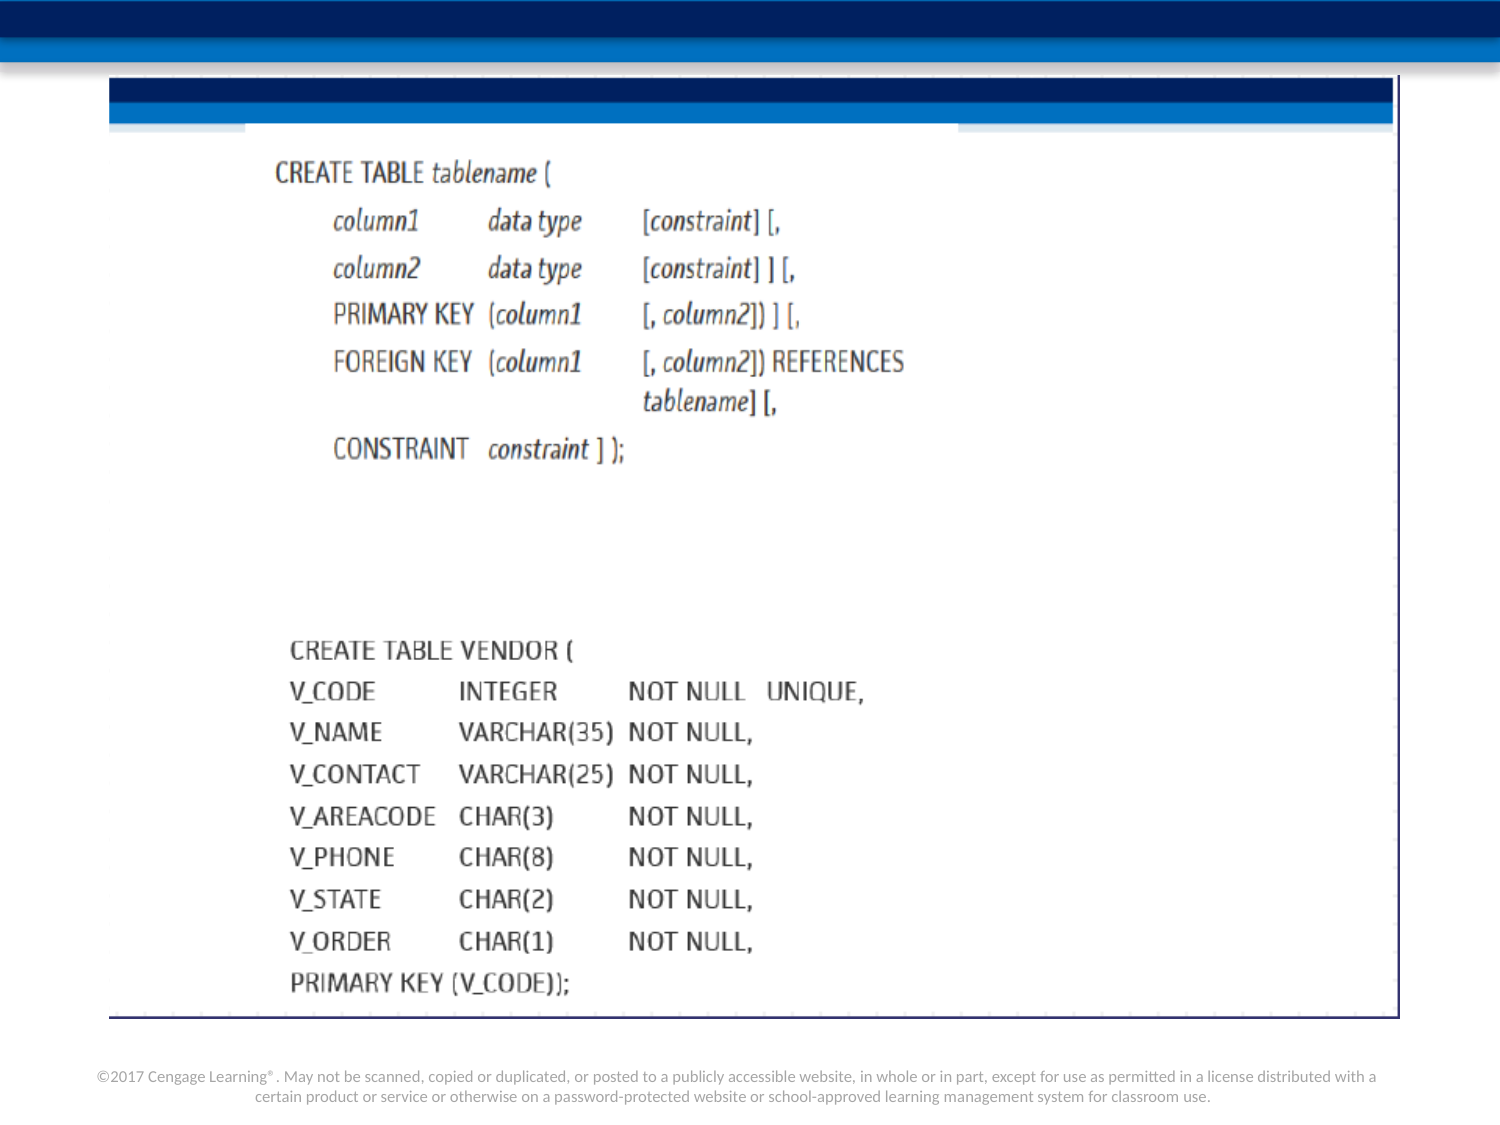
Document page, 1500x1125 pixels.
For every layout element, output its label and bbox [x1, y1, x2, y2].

picture [108, 74, 1401, 1019]
